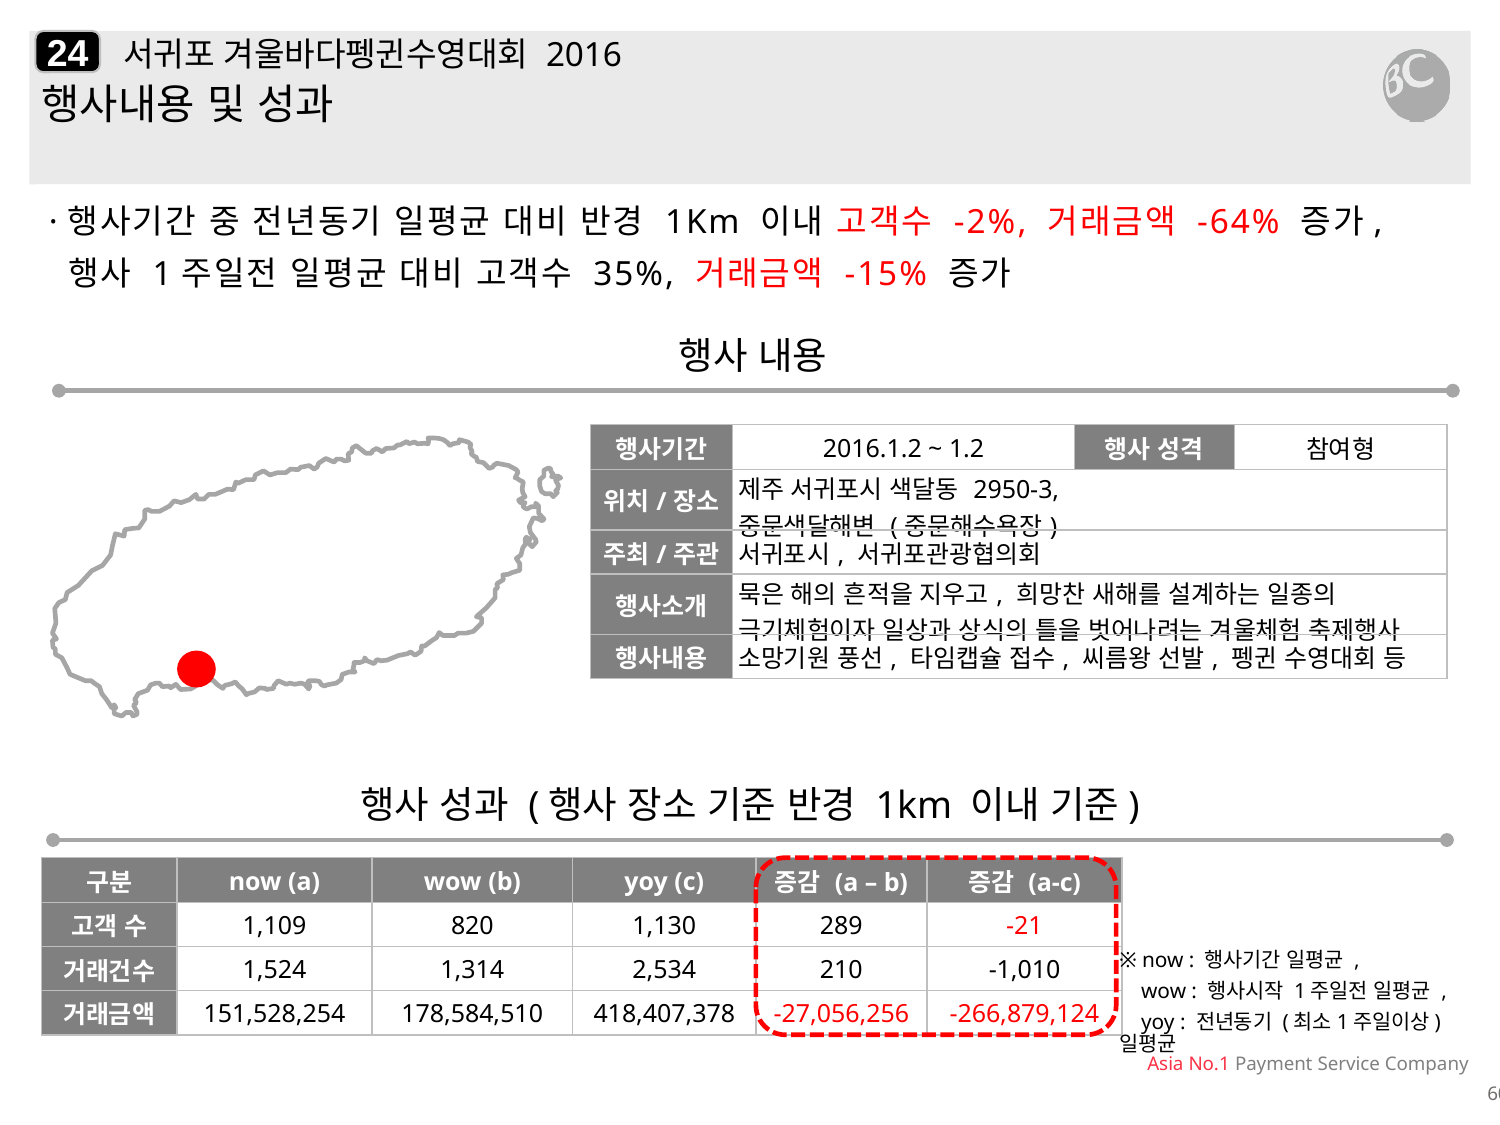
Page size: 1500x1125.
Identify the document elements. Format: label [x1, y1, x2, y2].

table_cell [591, 635, 732, 678]
table_header [1235, 425, 1446, 469]
text_box [33, 28, 103, 75]
table_header [178, 858, 371, 902]
table_cell [591, 470, 732, 529]
table_cell [1099, 991, 1119, 1034]
table_cell [573, 991, 755, 1034]
table_cell [373, 947, 572, 990]
table_header [591, 425, 732, 469]
text_box [52, 437, 562, 717]
table_cell [1117, 903, 1121, 946]
table_cell [178, 991, 371, 1034]
table_cell [733, 531, 1446, 573]
table_cell [591, 575, 732, 634]
text_box [53, 336, 1453, 378]
text_box [1119, 949, 1500, 1057]
table_cell [733, 575, 1446, 634]
table_cell [573, 947, 755, 990]
table_cell [42, 903, 176, 946]
table_cell [733, 635, 1446, 678]
table_header [1075, 425, 1234, 469]
table_cell [733, 470, 1446, 529]
table_cell [42, 991, 176, 1034]
list [41, 83, 1376, 131]
table_cell [1117, 947, 1121, 990]
table_header [733, 425, 1074, 469]
table_header [1098, 858, 1121, 902]
table_header [42, 858, 176, 902]
text_box [36, 184, 1471, 303]
title [41, 33, 1376, 79]
table_header [757, 858, 774, 874]
table_cell [591, 531, 732, 573]
text_box [47, 786, 1453, 827]
table_cell [42, 947, 176, 990]
picture [1383, 49, 1450, 122]
table_header [373, 858, 572, 902]
text_box [755, 856, 1117, 1036]
table_cell [757, 1019, 774, 1034]
table_cell [373, 903, 572, 946]
table_cell [178, 903, 371, 946]
table_cell [373, 991, 572, 1034]
table_cell [178, 947, 371, 990]
table_header [573, 858, 755, 902]
table_cell [573, 903, 755, 946]
